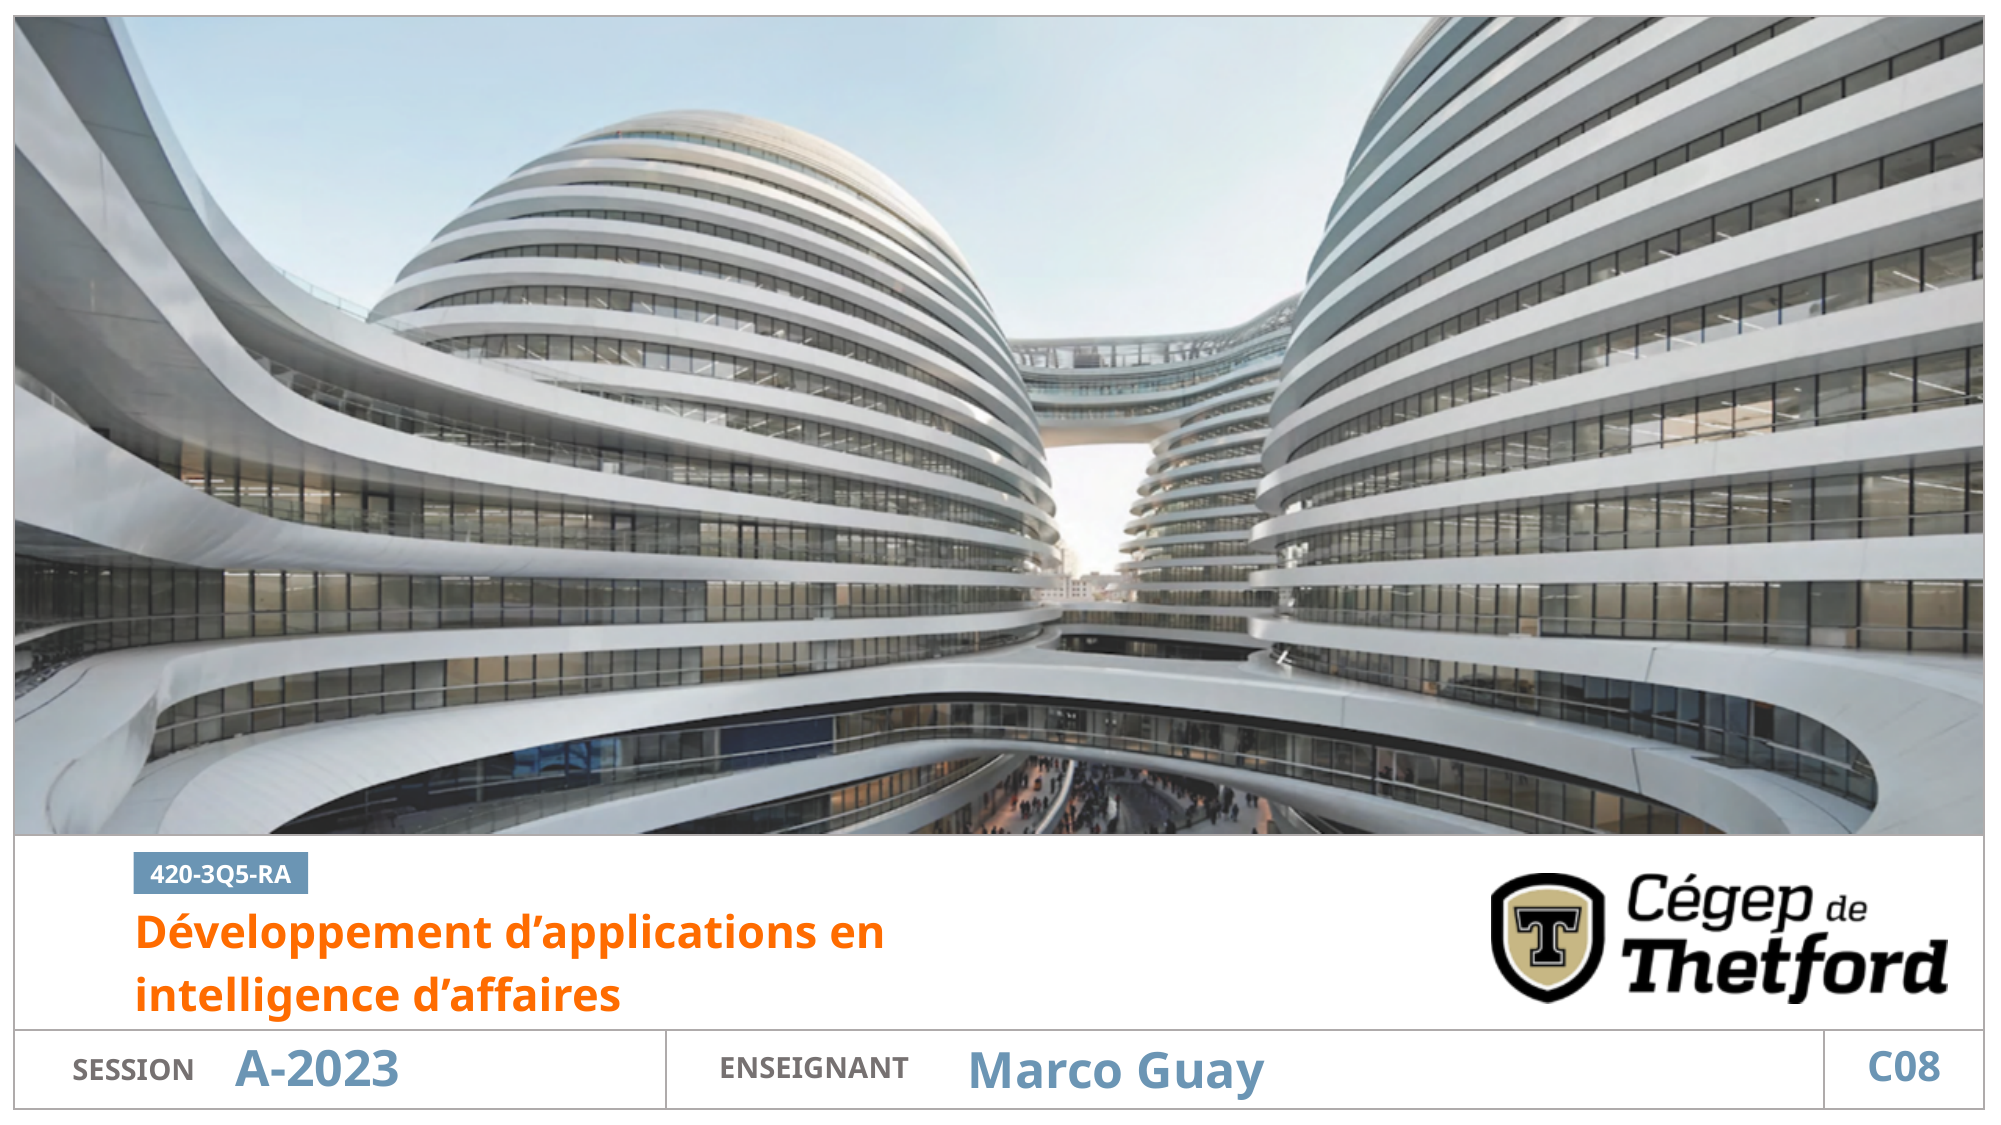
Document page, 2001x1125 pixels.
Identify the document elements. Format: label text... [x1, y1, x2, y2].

text_box C08 [1825, 1029, 1985, 1107]
text_box [665, 1029, 1825, 1110]
text_box [13, 1031, 665, 1110]
text_box SESSION [26, 1032, 220, 1109]
picture [1491, 872, 1948, 1004]
text_box [13, 834, 1985, 1031]
text_box 420-3Q5-RA [133, 851, 309, 895]
text_box Développement d’applications en intelligence d’affaires [119, 902, 1455, 1031]
text_box A-2023 [220, 1032, 630, 1109]
picture [14, 16, 1985, 834]
